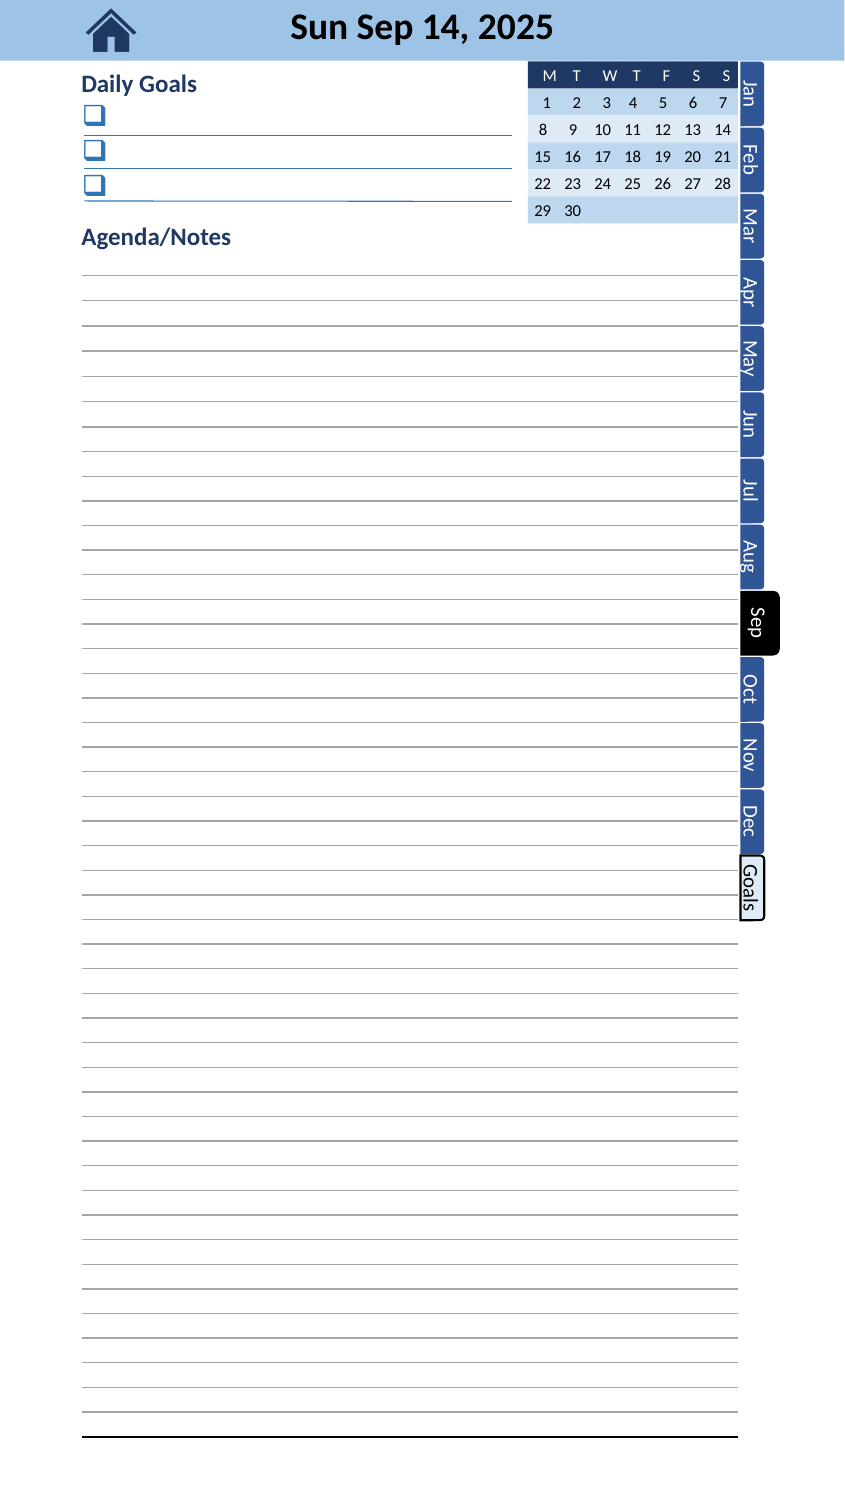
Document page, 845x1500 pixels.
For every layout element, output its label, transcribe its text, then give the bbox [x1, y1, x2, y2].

picture [82, 1, 140, 59]
list Sun Sep 14, 2025 [190, 0, 655, 61]
